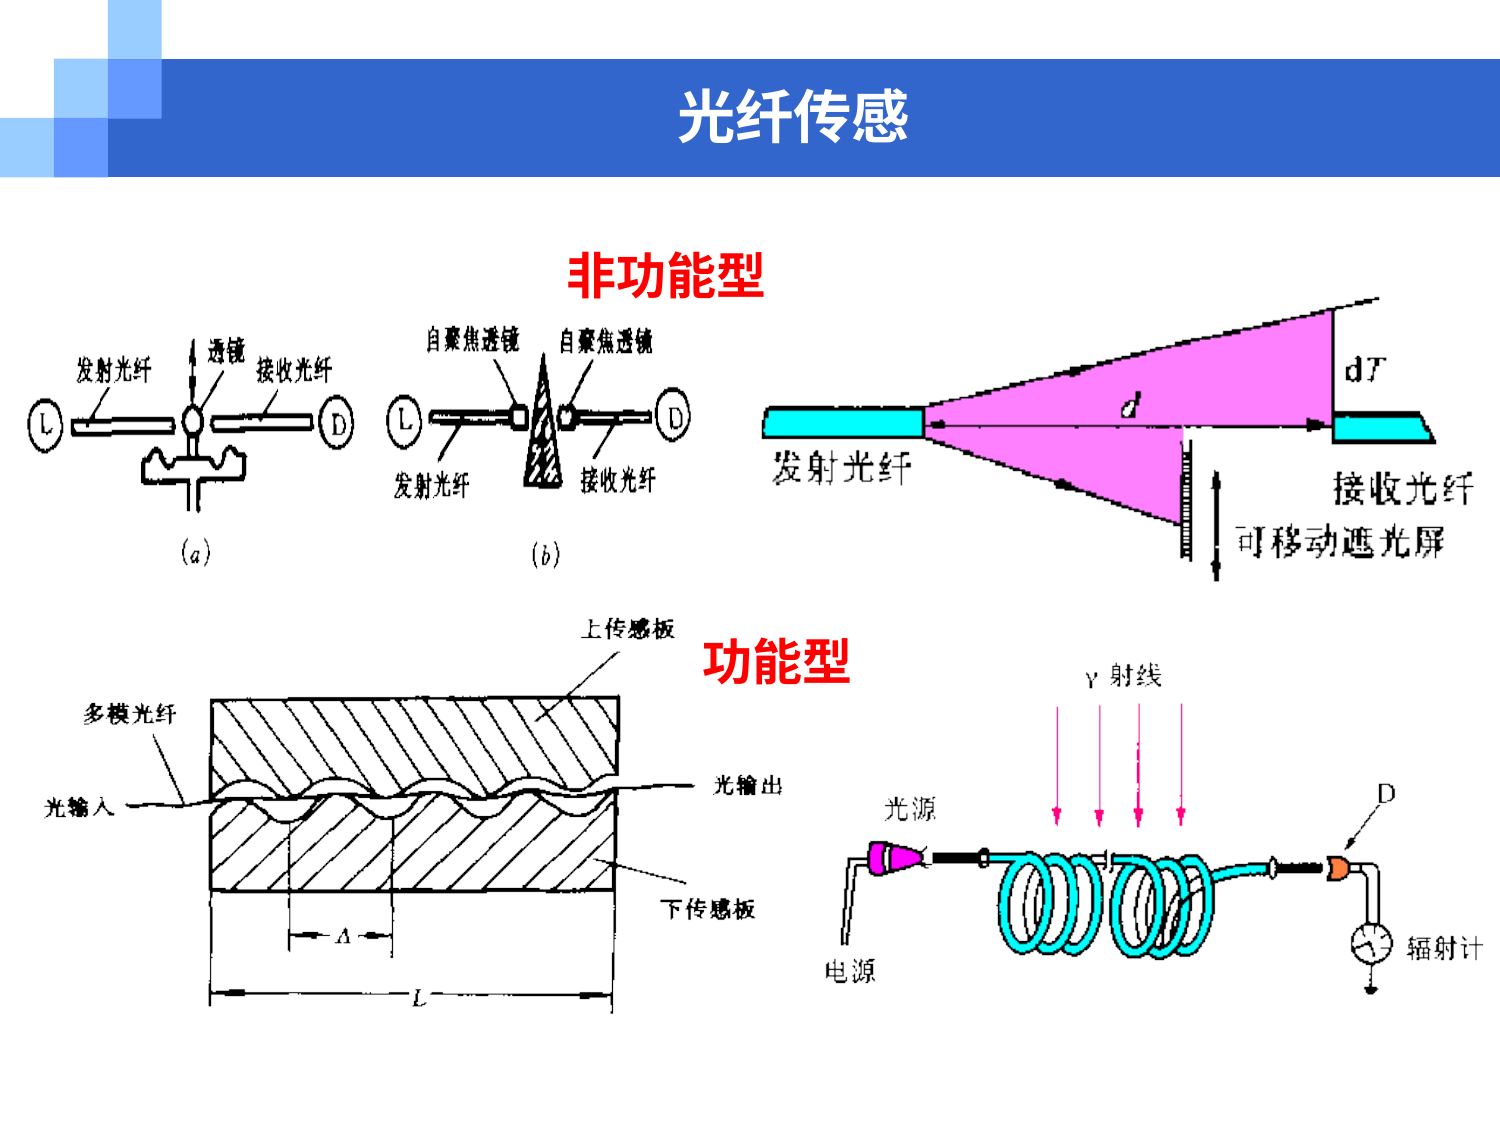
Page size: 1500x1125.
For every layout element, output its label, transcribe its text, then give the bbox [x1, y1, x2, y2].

text_box 光纤传感 [187, 74, 1400, 155]
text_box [12, 237, 1488, 600]
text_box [37, 612, 1500, 1023]
